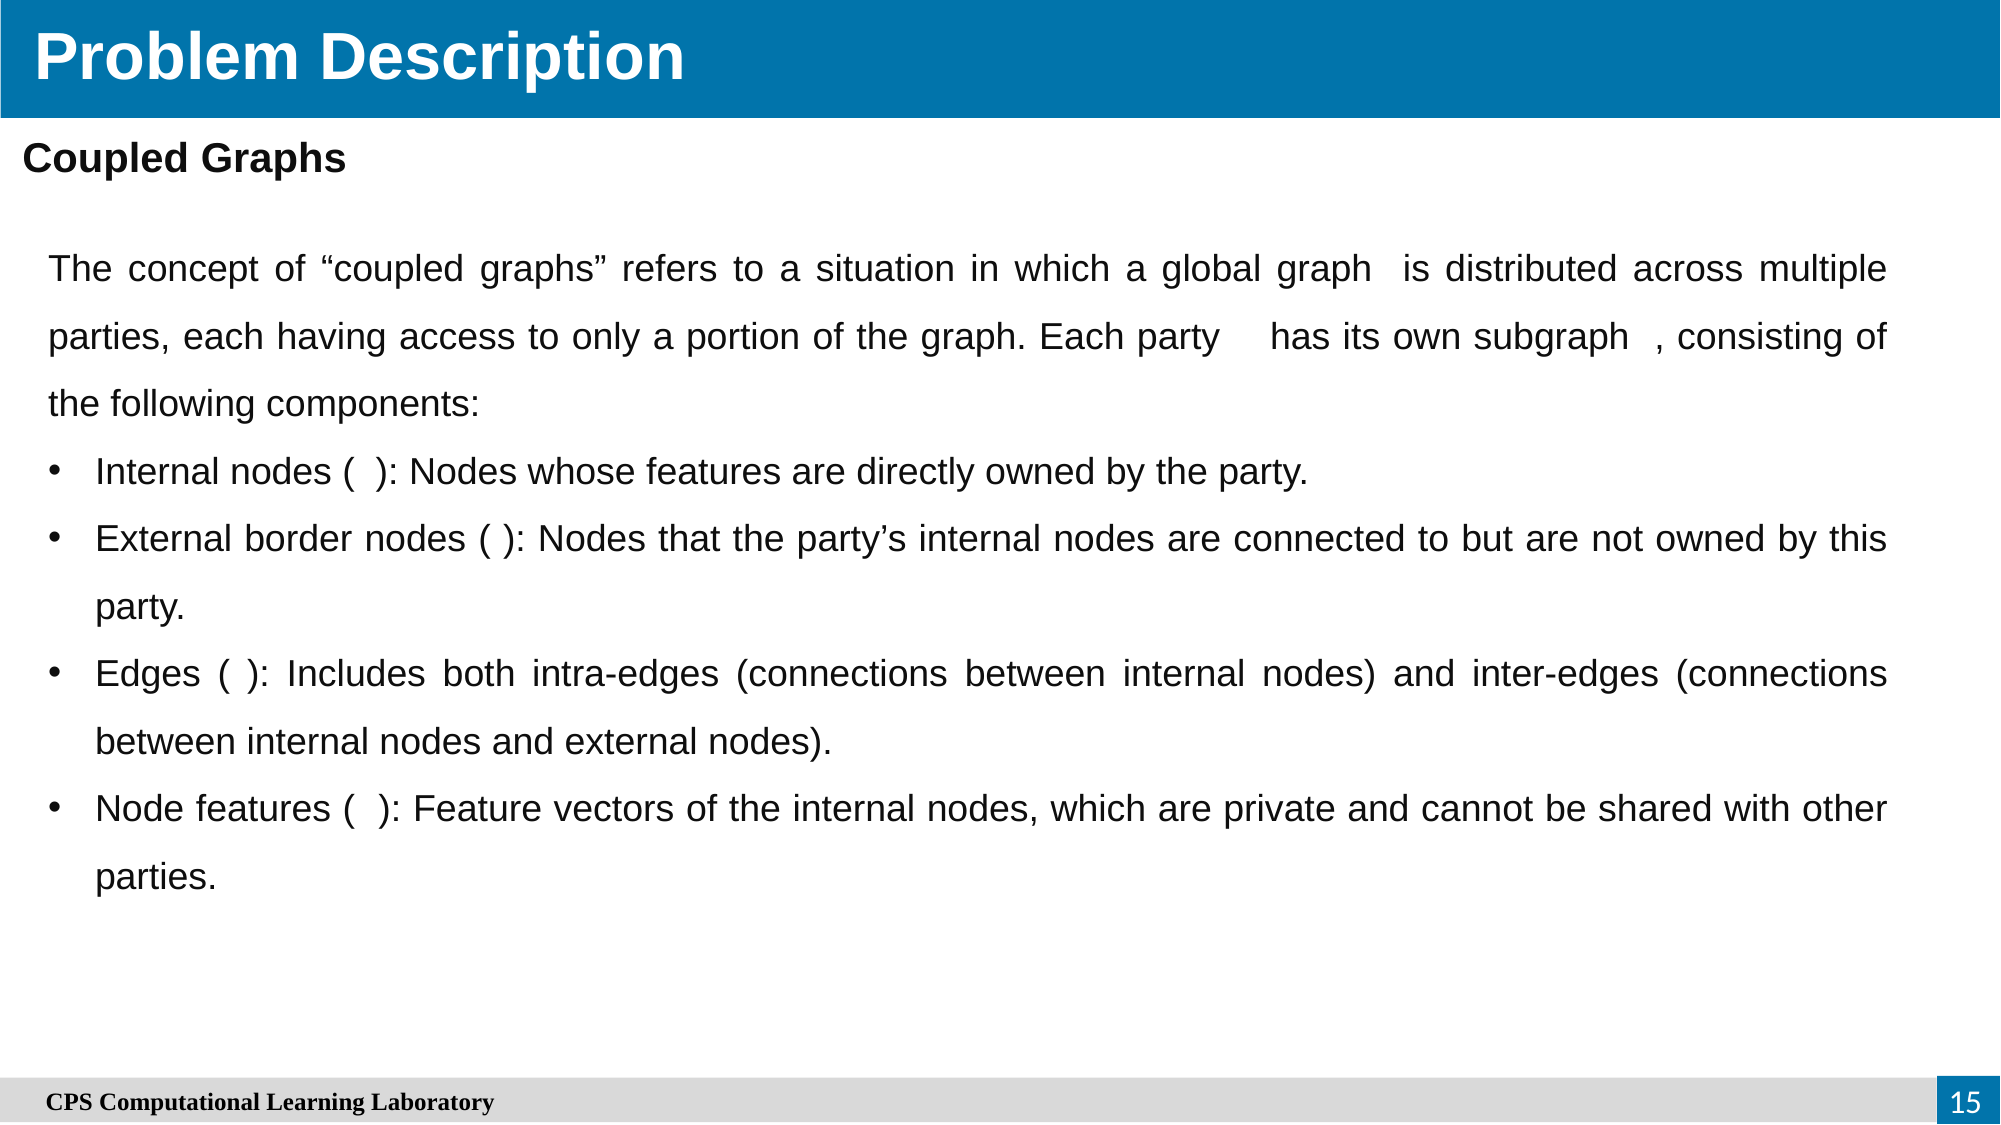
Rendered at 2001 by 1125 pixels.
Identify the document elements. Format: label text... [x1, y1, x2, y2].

text_box Problem Description [19, 5, 826, 100]
text_box Coupled Graphs [7, 123, 1878, 188]
text_box 15 [1903, 1070, 1997, 1074]
text_box [0, 0, 2000, 119]
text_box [0, 1074, 2000, 1125]
